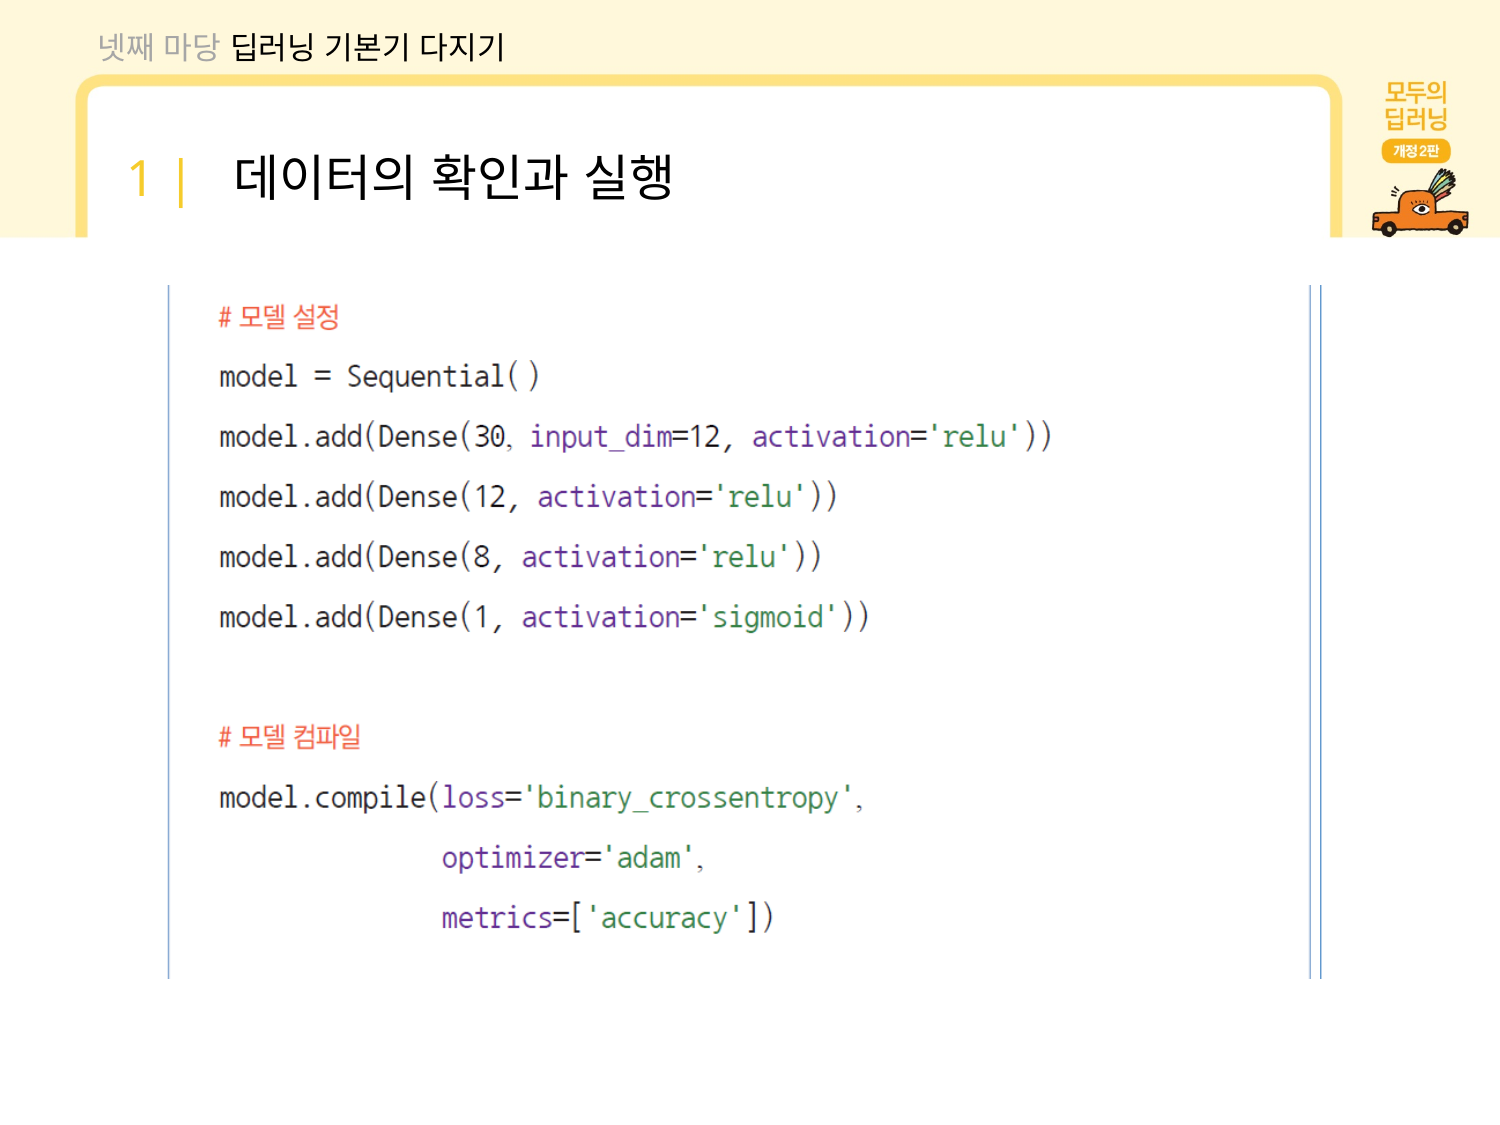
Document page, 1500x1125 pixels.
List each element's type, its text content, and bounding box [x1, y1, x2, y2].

text_box 넷째 마당 딥러닝 기본기 다지기 [82, 0, 1133, 74]
text_box 1 | 데이터의 확인과 실행 [111, 99, 1309, 214]
picture [0, 0, 1500, 1125]
